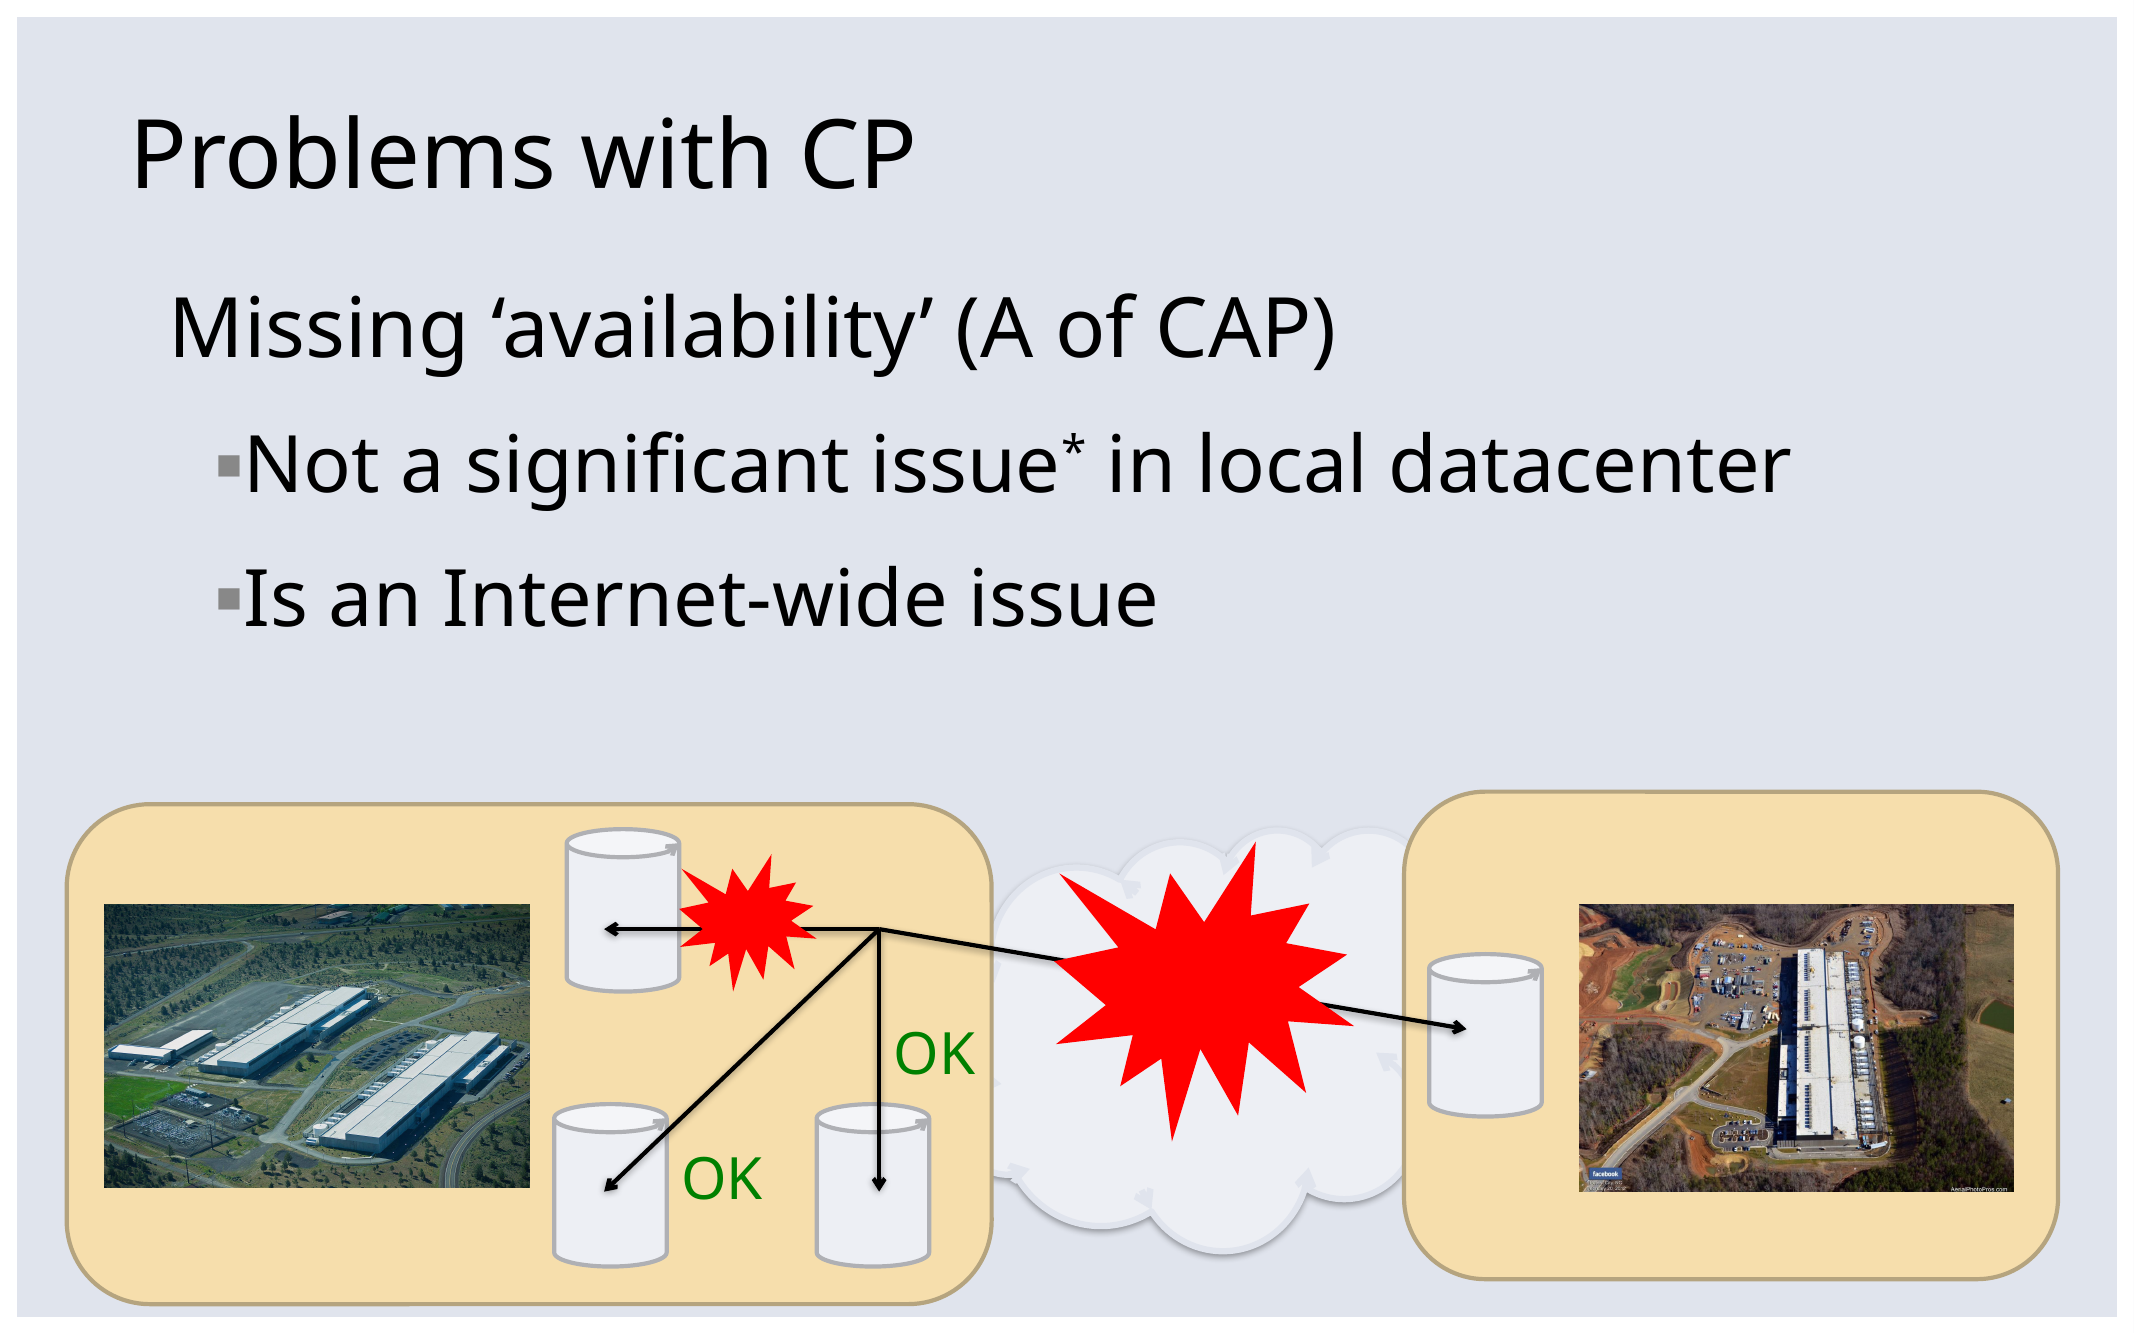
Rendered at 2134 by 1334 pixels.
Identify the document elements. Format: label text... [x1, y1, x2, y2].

list Missing ‘availability’ (A of CAP) Not a significant issue* in local datacenter Is an Internet-wide issue [128, 264, 2055, 791]
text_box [66, 791, 2059, 1305]
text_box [878, 928, 1467, 1030]
title Problems with CP [128, 105, 2003, 216]
